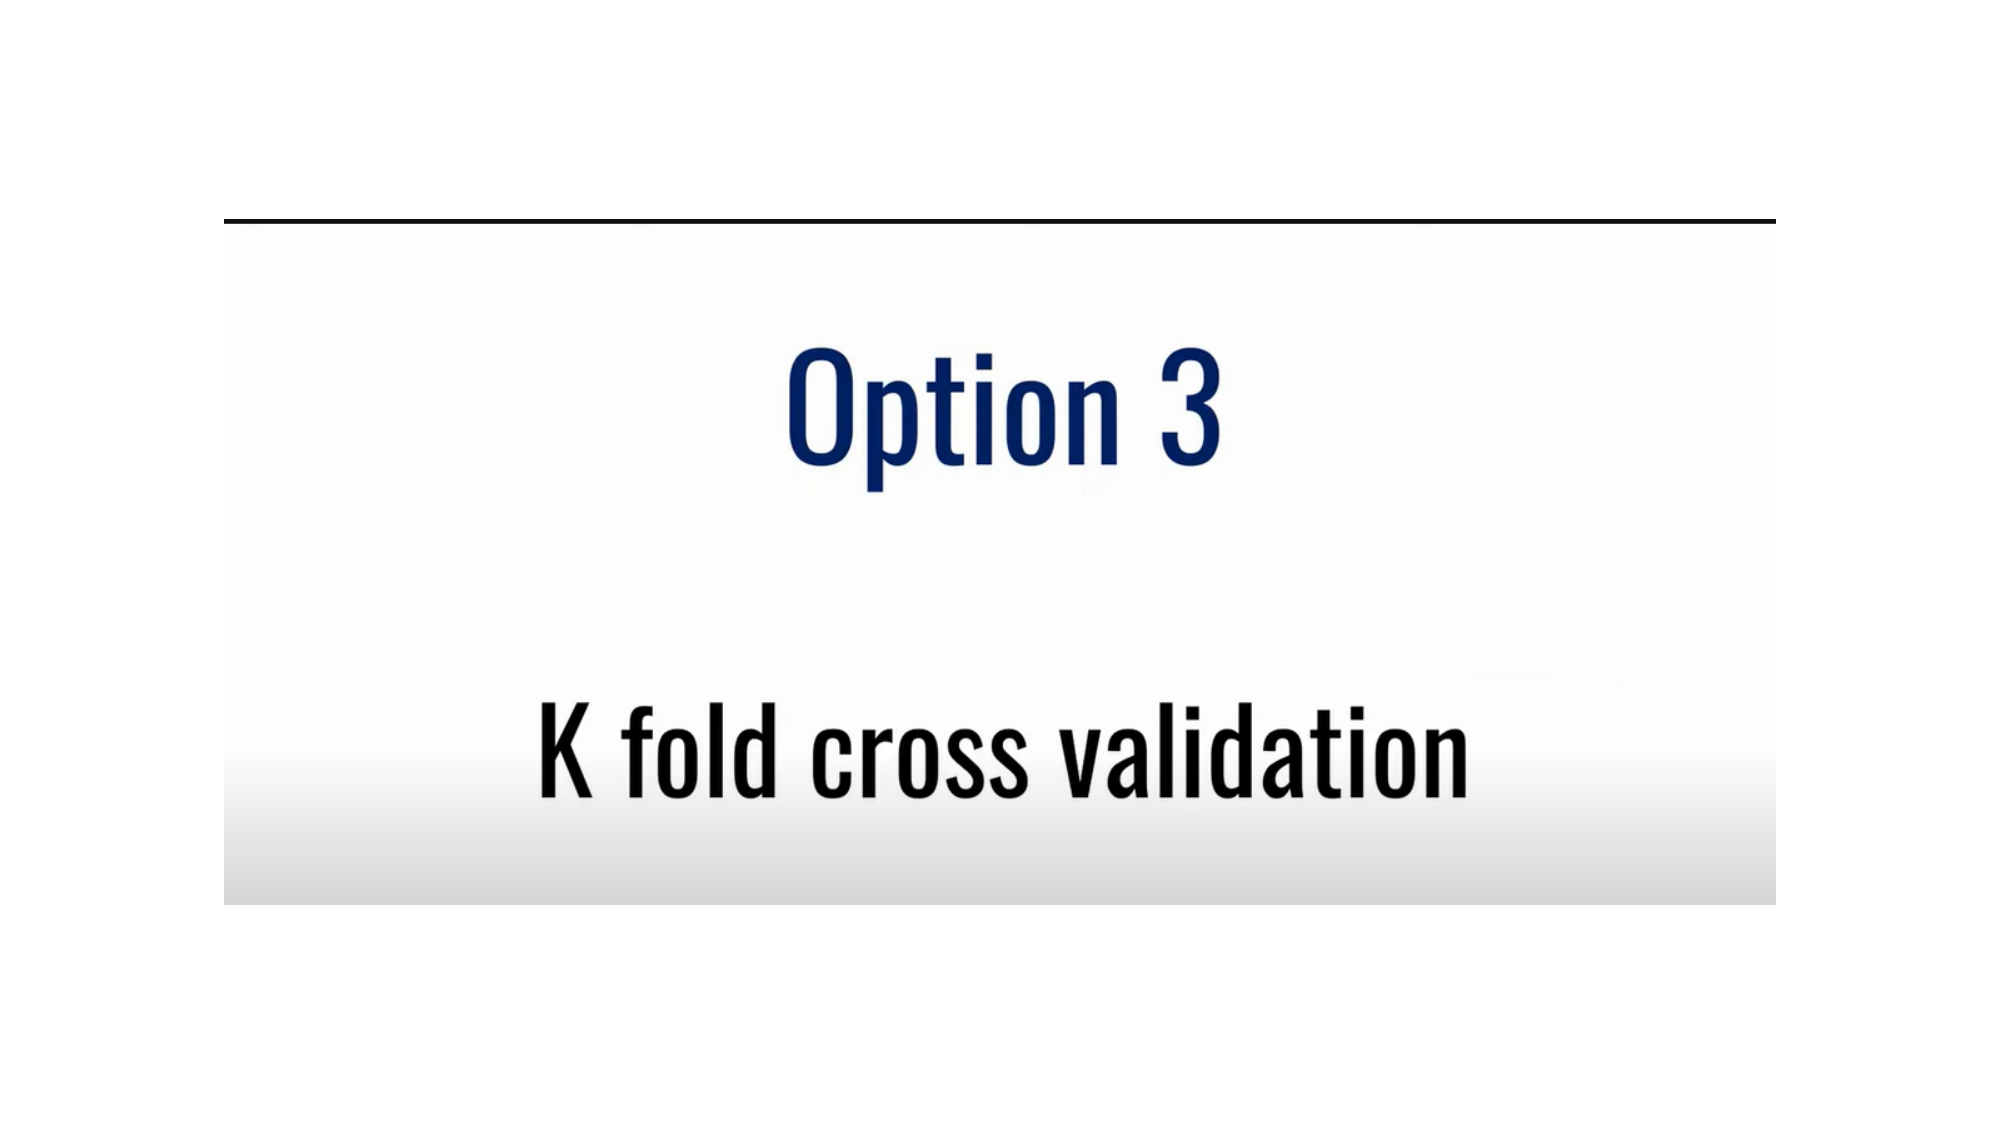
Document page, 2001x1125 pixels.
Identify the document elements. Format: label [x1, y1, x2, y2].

picture [224, 219, 1776, 905]
